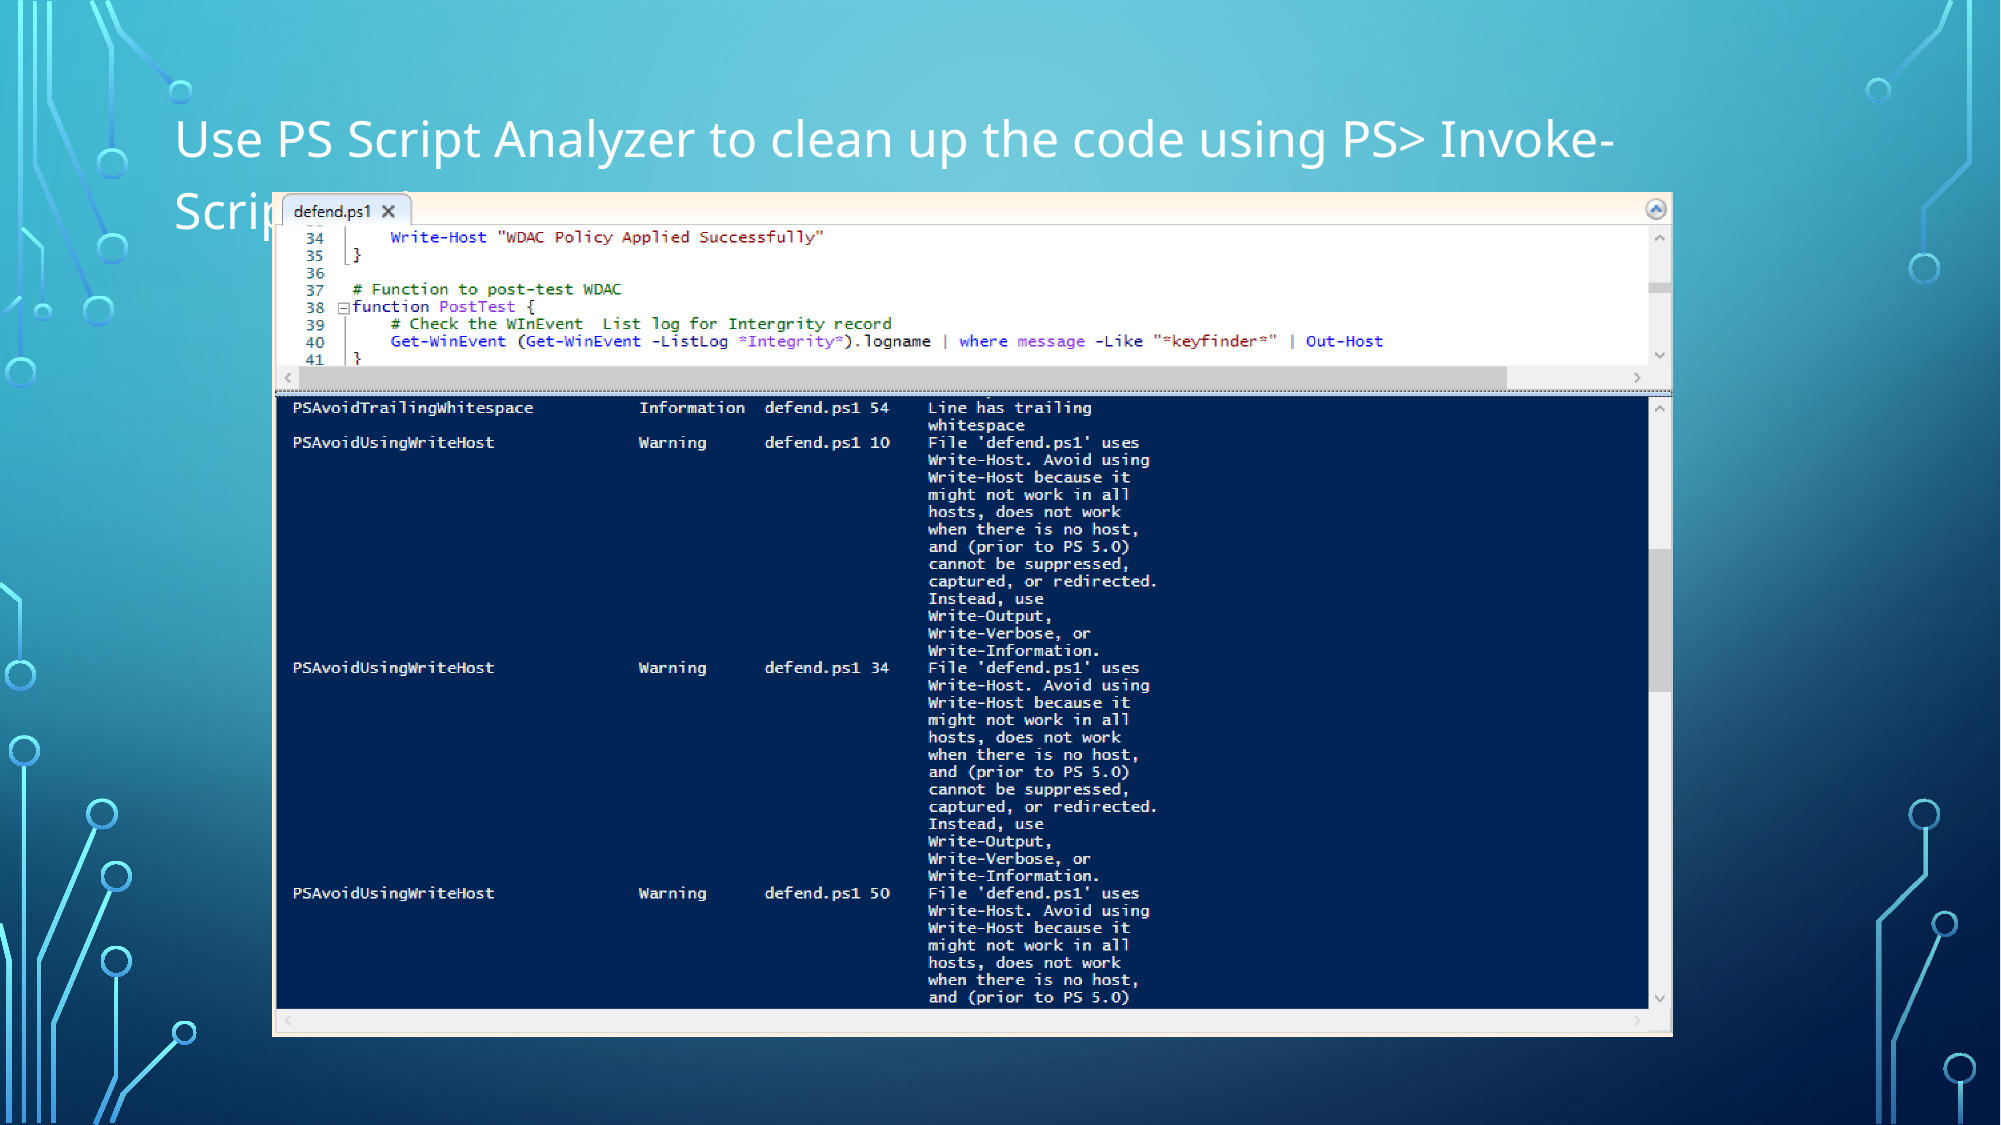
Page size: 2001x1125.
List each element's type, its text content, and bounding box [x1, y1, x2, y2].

picture [271, 192, 1673, 1038]
list Use PS Script Analyzer to clean up the code using PS> Invoke-ScriptAnalyzer [159, 88, 1785, 249]
